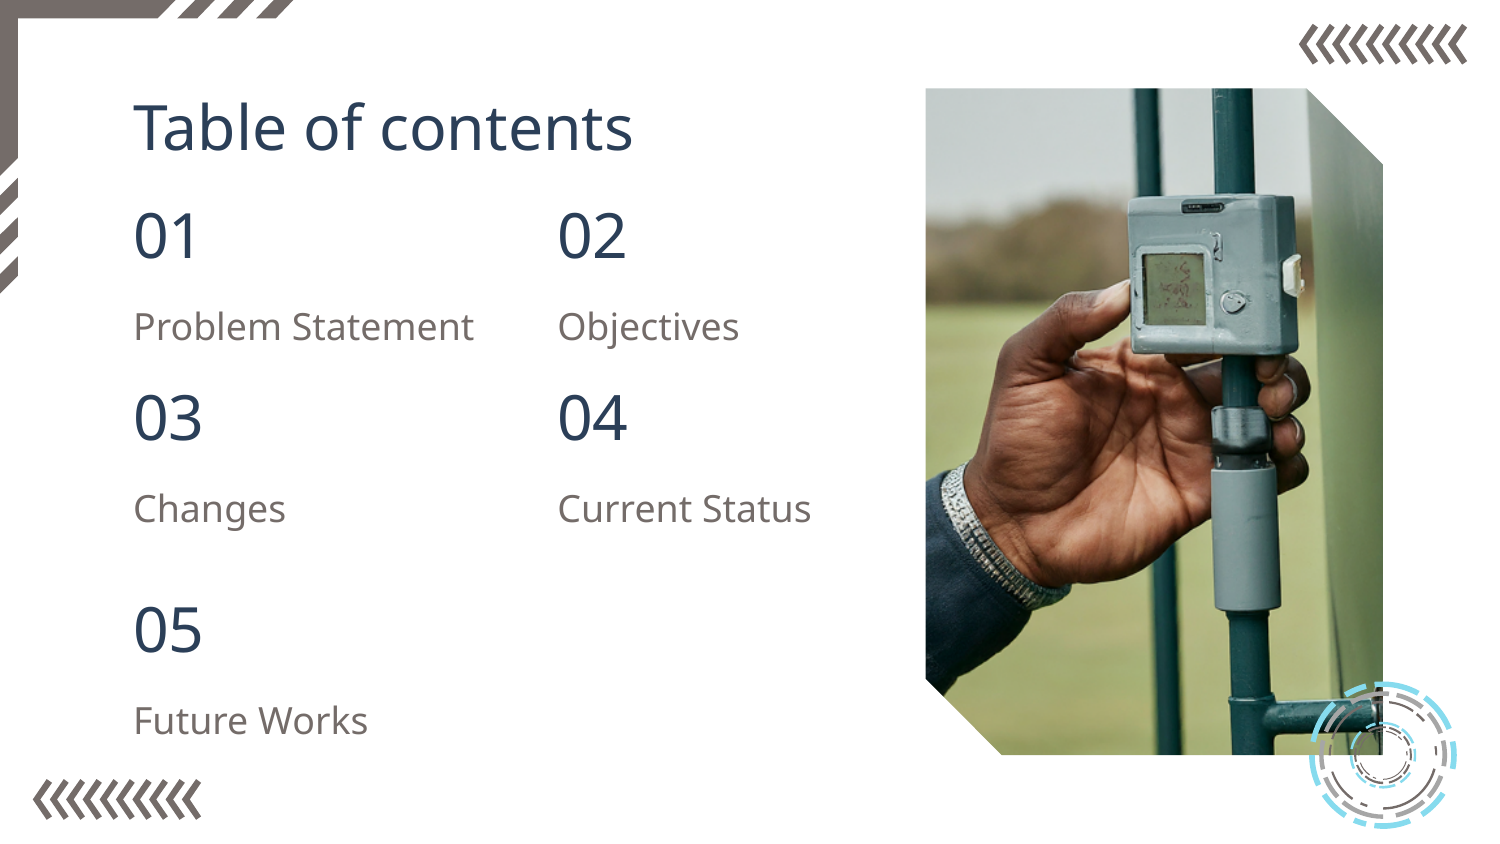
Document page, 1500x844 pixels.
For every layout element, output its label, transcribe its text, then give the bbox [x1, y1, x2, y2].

title 04 [542, 379, 663, 453]
title 03 [118, 379, 239, 453]
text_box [1308, 681, 1457, 830]
subtitle Changes [118, 470, 534, 544]
subtitle Current Status [542, 470, 920, 544]
title 05 [118, 590, 239, 665]
subtitle Problem Statement [118, 288, 534, 362]
title Table of contents [118, 72, 1382, 167]
picture [925, 88, 1384, 756]
subtitle Objectives [542, 288, 920, 362]
title 01 [118, 197, 239, 271]
title 02 [542, 197, 663, 271]
subtitle Future Works [118, 681, 534, 756]
